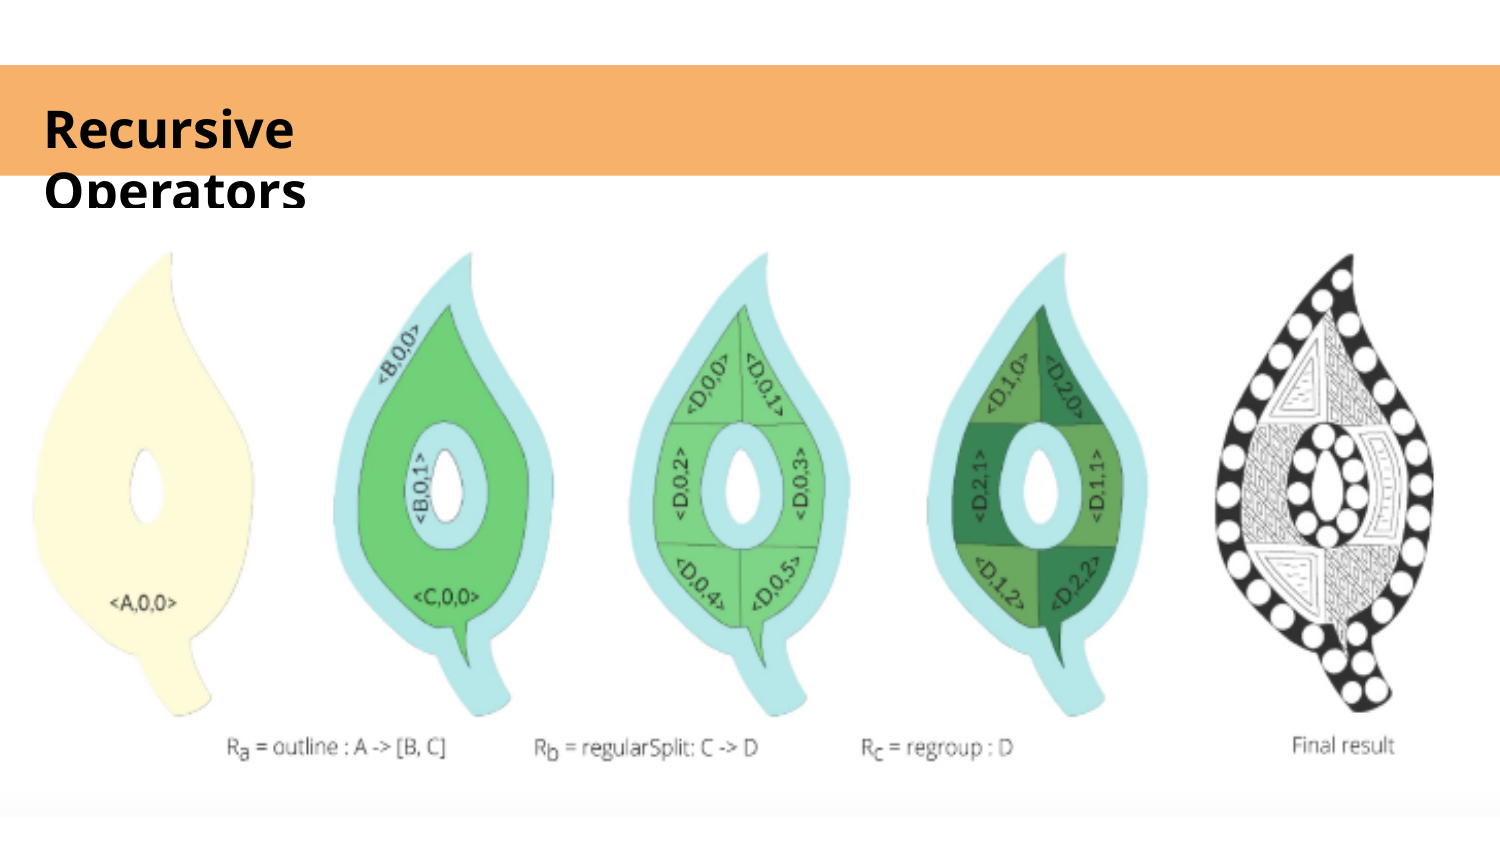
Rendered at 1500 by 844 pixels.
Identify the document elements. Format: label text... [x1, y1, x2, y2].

text_box Recursive Operators [28, 81, 563, 160]
text_box [0, 65, 1500, 176]
picture [0, 208, 1500, 817]
